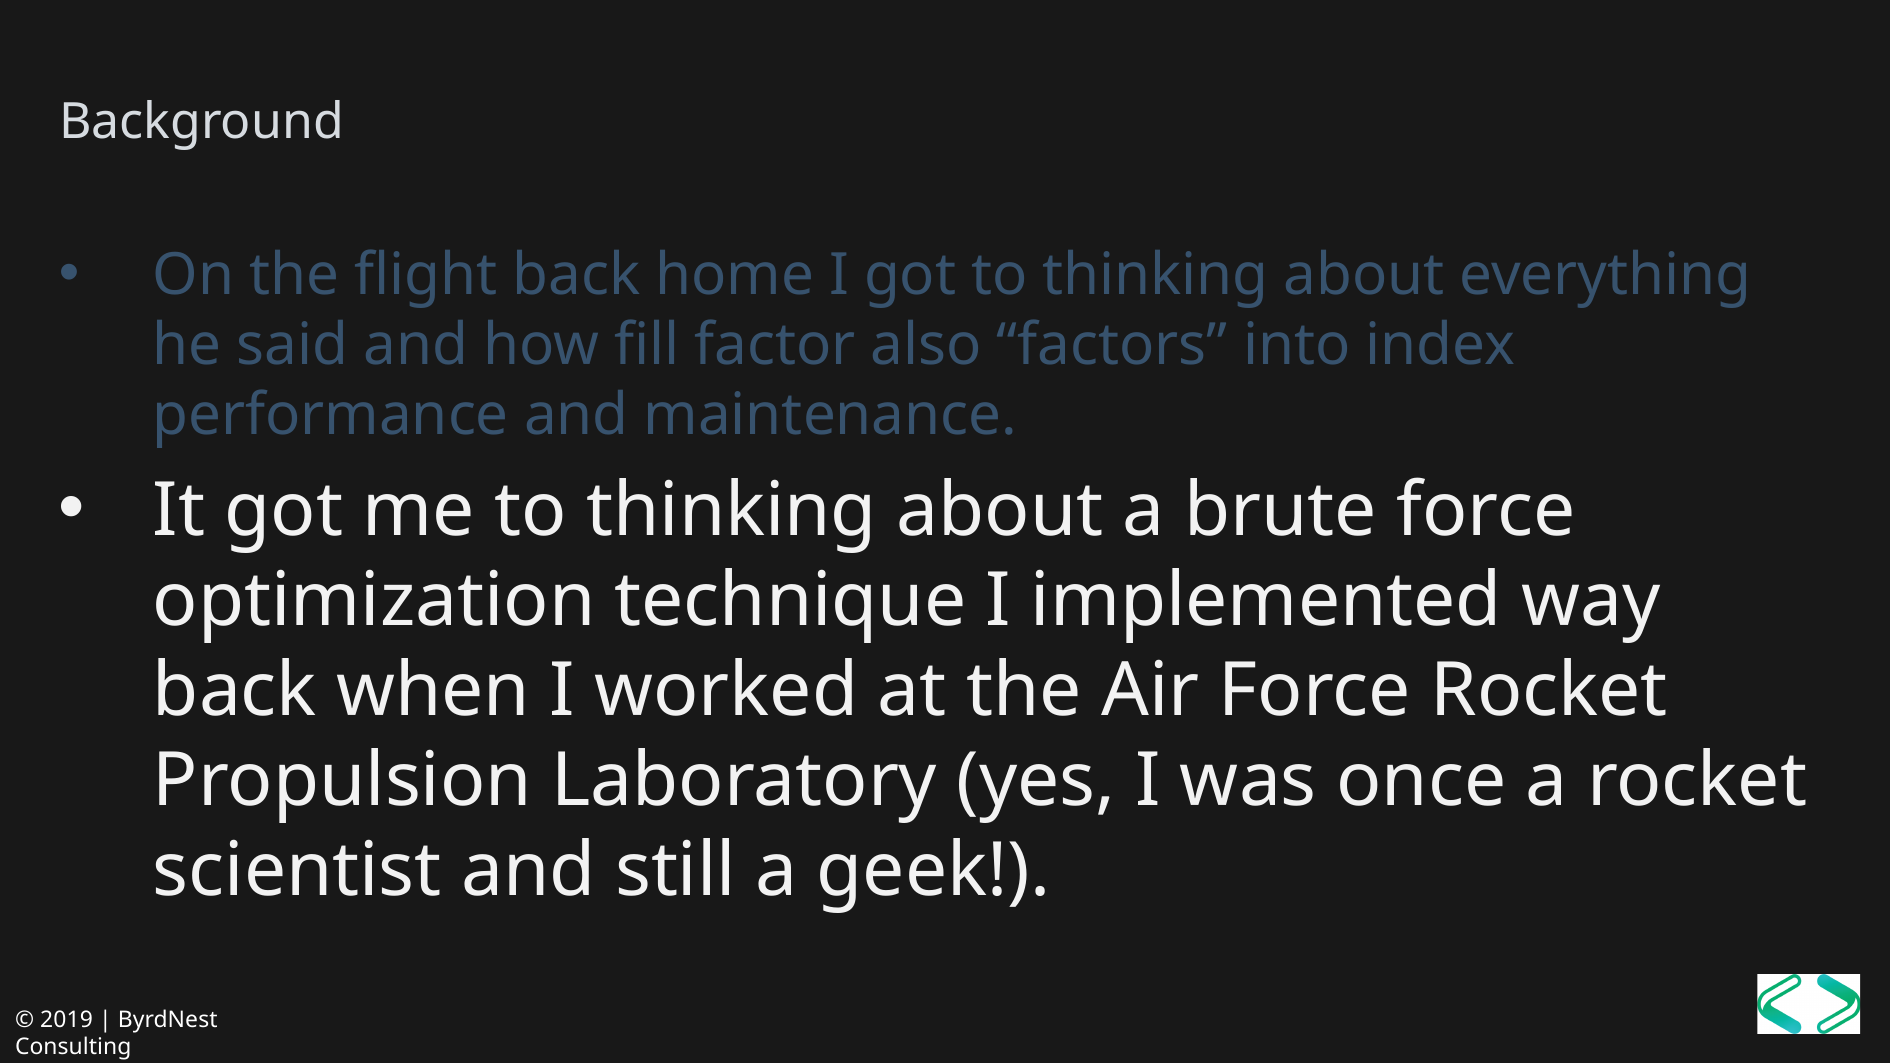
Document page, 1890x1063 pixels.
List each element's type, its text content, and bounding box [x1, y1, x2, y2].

text_box © 2019 | ByrdNest Consulting [0, 1001, 337, 1062]
title Background [59, 59, 1831, 178]
list On the flight back home I got to thinking about everything he said and how fill factor also “factors” into index performance and maintenance. It got me to thinking about a brute force optimization technique I implemented way back when I worked at the Air Force Rocket Propulsion Laboratory (yes, I was once a rocket scientist and still a geek!). [59, 236, 1831, 1004]
